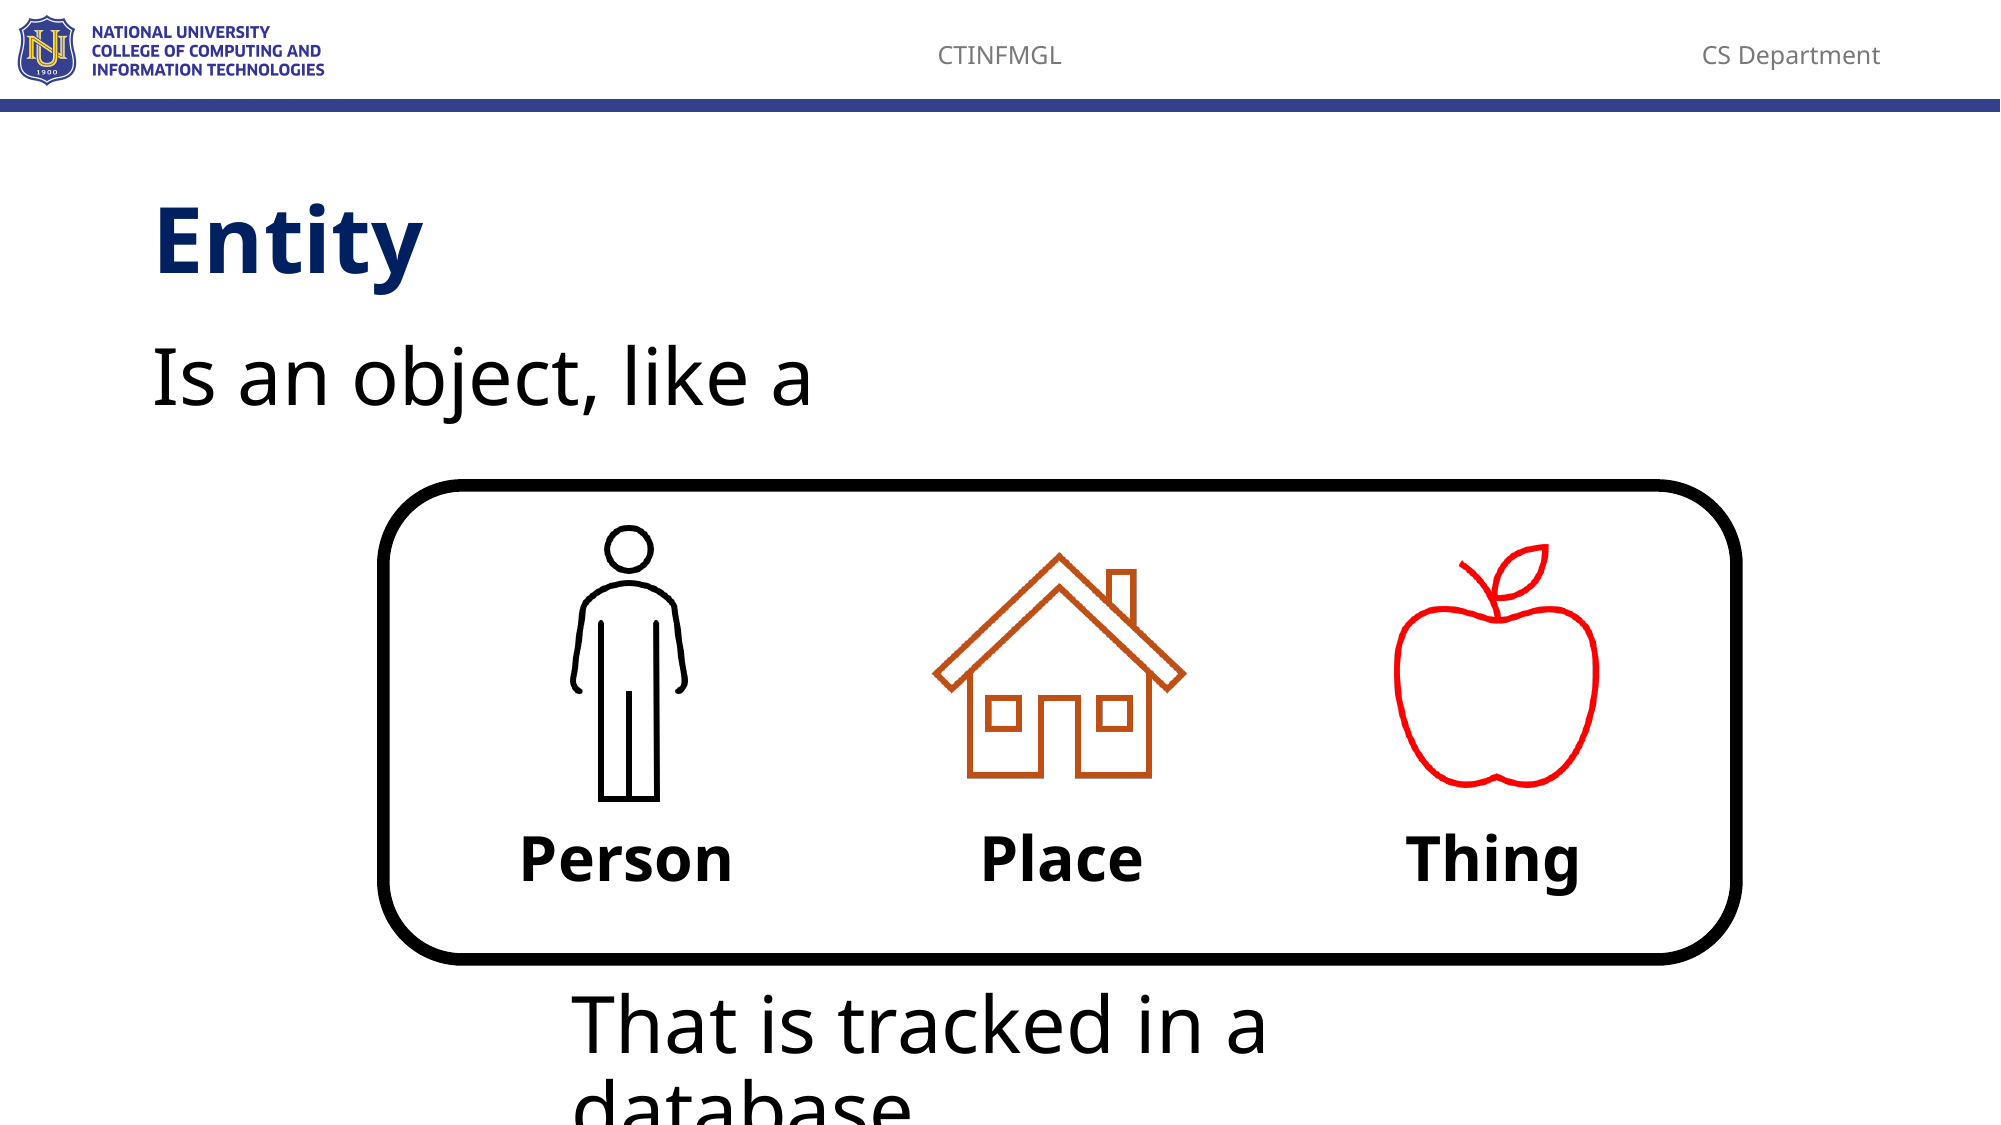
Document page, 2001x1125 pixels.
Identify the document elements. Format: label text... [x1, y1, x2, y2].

list Is an object, like a [137, 329, 1981, 857]
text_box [910, 515, 1207, 903]
text_box That is tracked in a database [556, 978, 1567, 1069]
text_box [1347, 515, 1644, 903]
title Entity [137, 135, 1863, 329]
text_box [381, 483, 1739, 962]
picture [0, 0, 337, 99]
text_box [480, 514, 777, 903]
